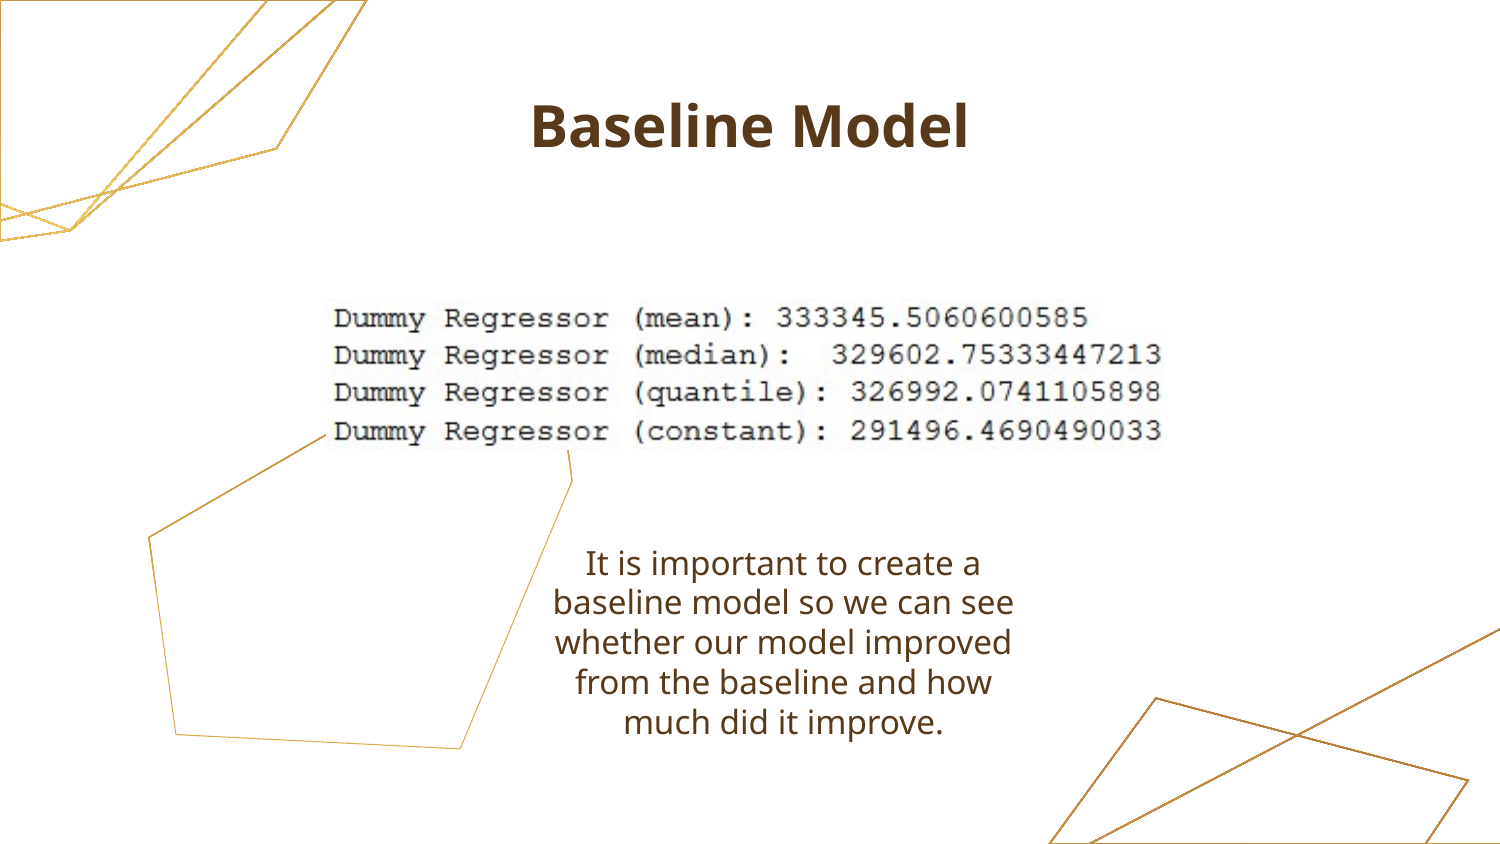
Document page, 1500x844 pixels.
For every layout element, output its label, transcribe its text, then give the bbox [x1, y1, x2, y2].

list It is important to create a baseline model so we can see whether our model improved from the baseline and how much did it improve. [513, 527, 1055, 756]
title Baseline Model [327, 88, 1173, 160]
picture [325, 298, 1192, 450]
